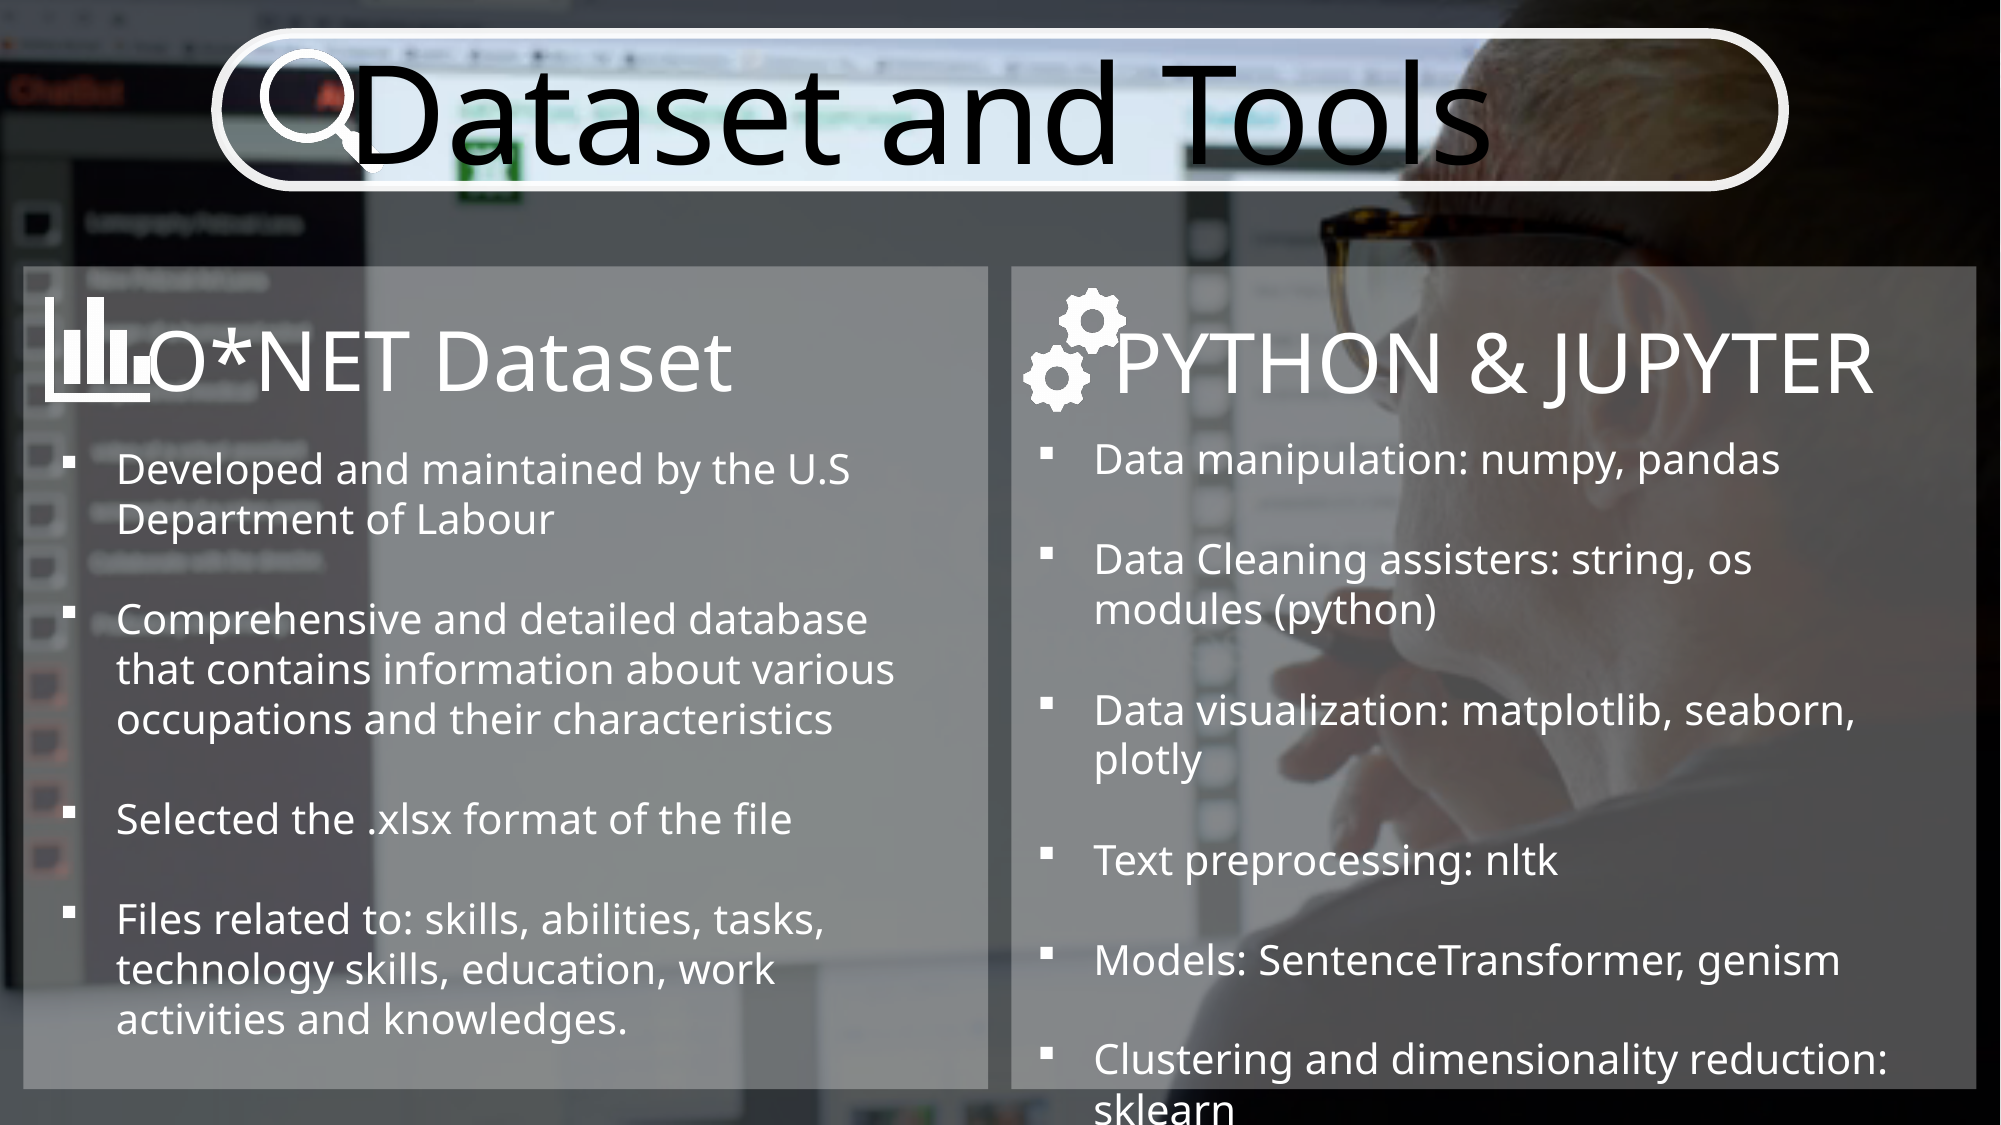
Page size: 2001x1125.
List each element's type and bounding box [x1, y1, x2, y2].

picture [999, 274, 1150, 425]
picture [246, 35, 397, 186]
picture [23, 275, 172, 424]
text_box [0, 0, 2000, 1125]
